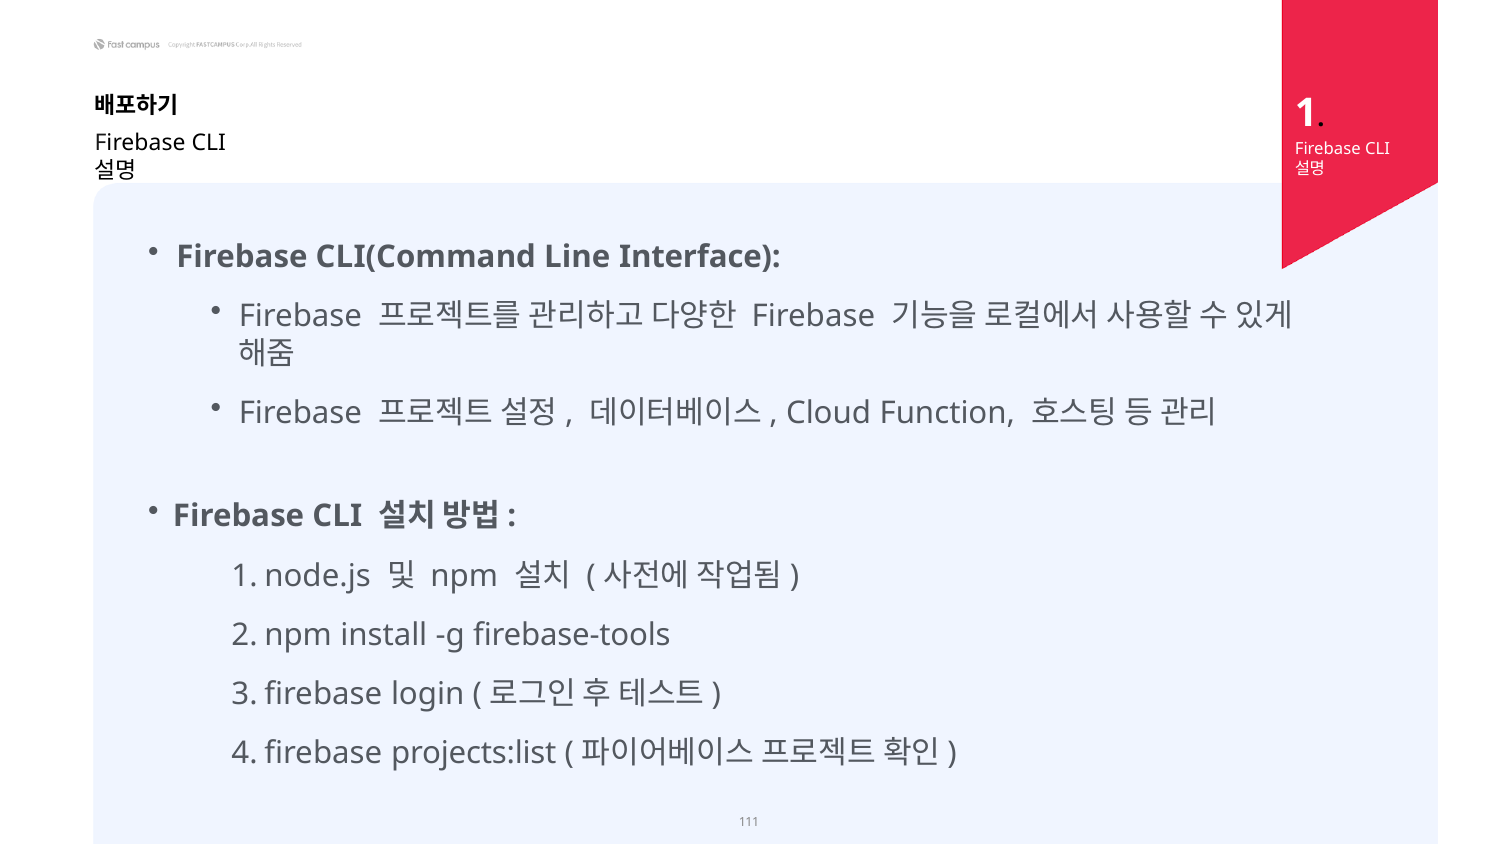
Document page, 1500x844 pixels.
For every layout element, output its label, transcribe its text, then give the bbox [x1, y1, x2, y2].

text_box Firebase CLI(Command Line Interface): Firebase 프로젝트를 관리하고 다양한 Firebase 기능을 로컬에서 사용할 수 있게 해줌 Firebase 프로젝트 설정, 데이터베이스, Cloud Function, 호스팅 등 관리 Firebase CLI 설치 방법: node.js 및 npm 설치 (사전에 작업됨) npm install -g firebase-tools firebase login (로그인 후 테스트) firebase projects:list (파이어베이스 프로젝트 확인) [146, 212, 1339, 771]
picture [93, 0, 1438, 844]
text_box 111 [736, 811, 764, 829]
text_box 1. Firebase CLI 설명 [1292, 76, 1425, 178]
text_box 배포하기 Firebase CLI 설명 [92, 78, 276, 183]
